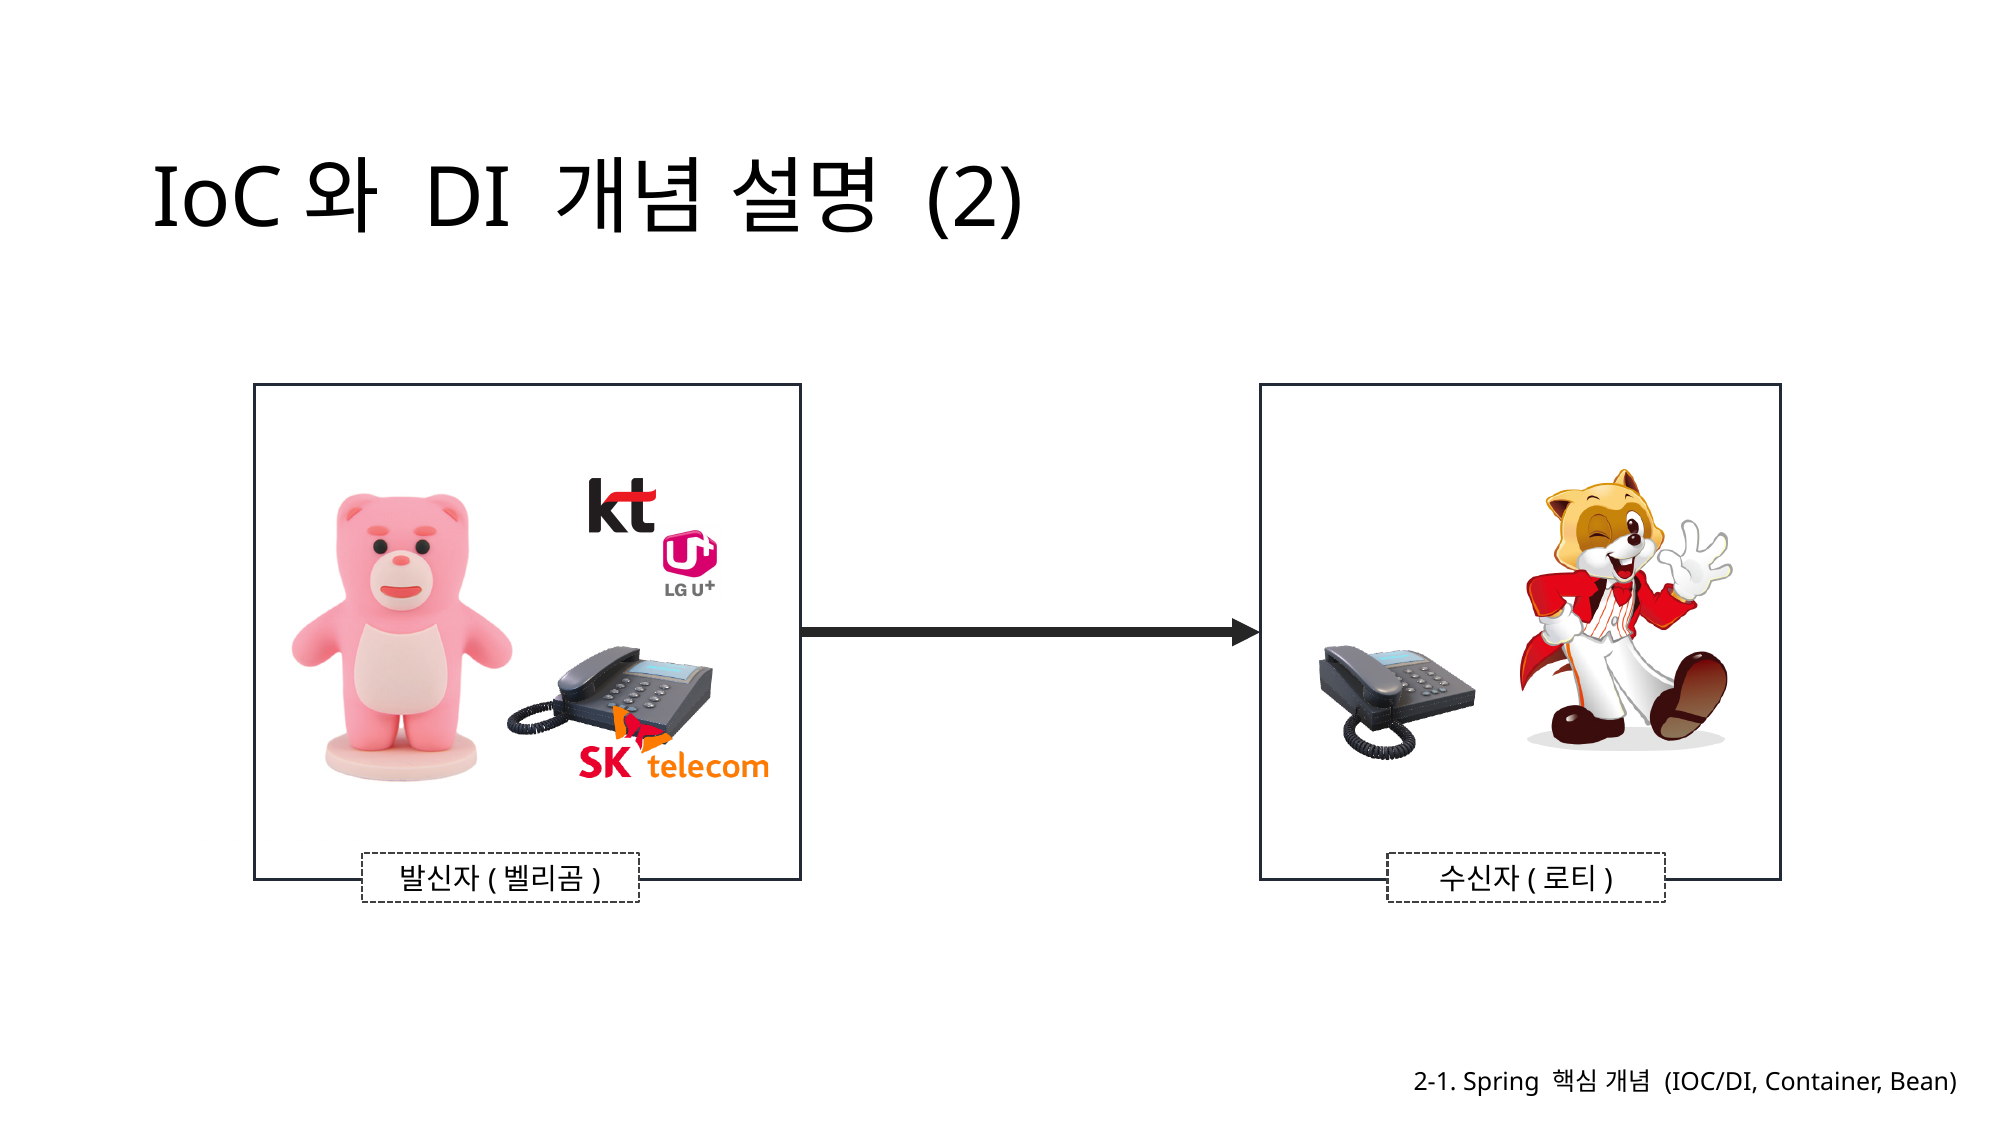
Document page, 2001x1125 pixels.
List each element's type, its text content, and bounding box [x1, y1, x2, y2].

text_box 2-1. Spring 핵심 개념 (IOC/DI, Container, Bean) [1387, 1058, 1973, 1104]
text_box 발신자(벨리곰) [361, 852, 639, 903]
text_box [1259, 384, 1781, 881]
picture [176, 405, 769, 843]
text_box [254, 384, 801, 881]
title IoC와 DI 개념 설명 (2) [137, 59, 1863, 278]
picture [1446, 436, 1781, 767]
text_box 수신자(로티) [1387, 852, 1665, 903]
